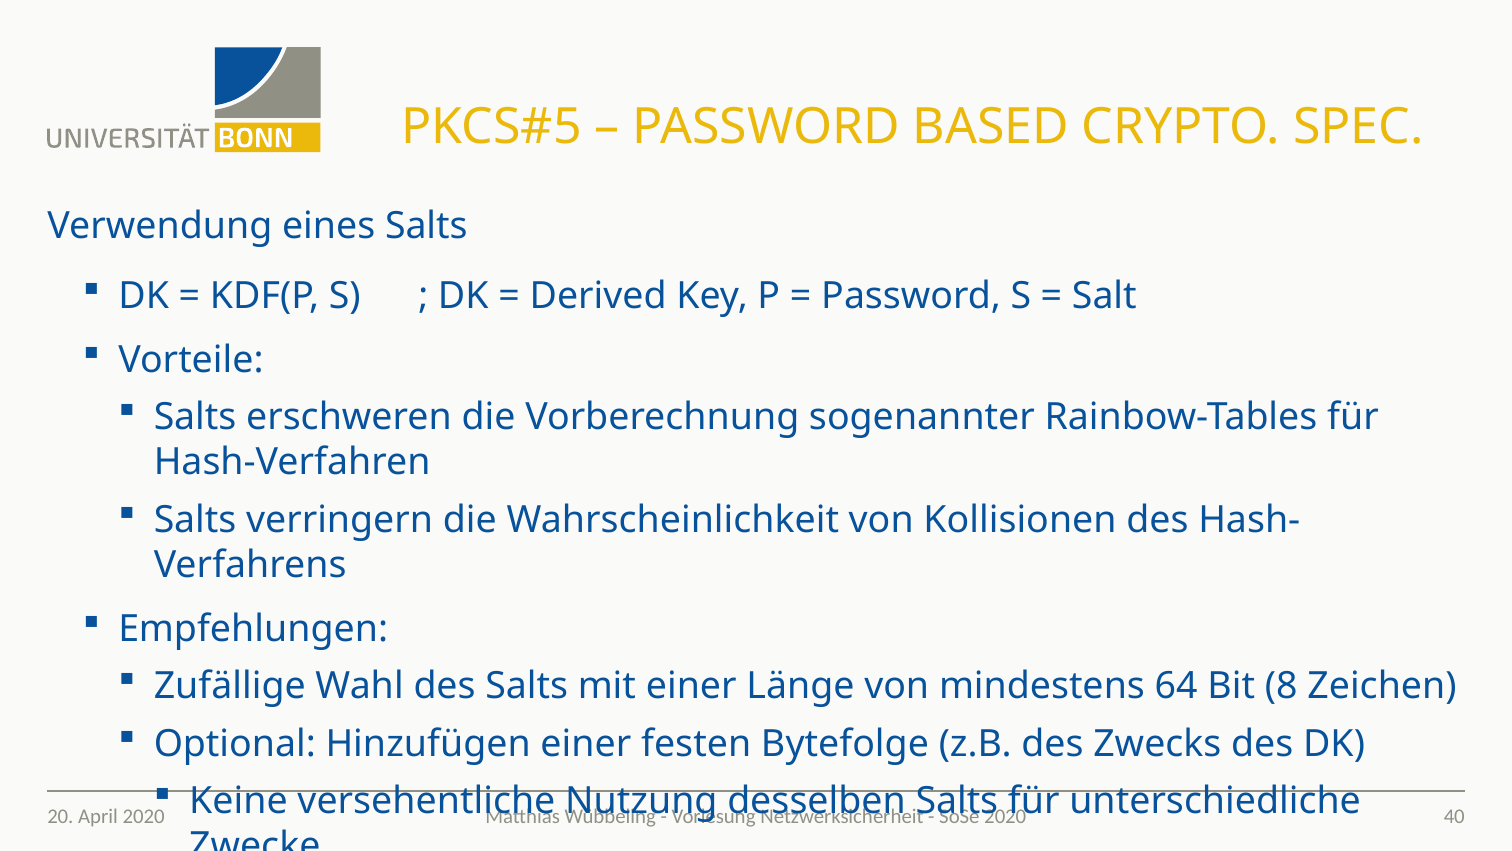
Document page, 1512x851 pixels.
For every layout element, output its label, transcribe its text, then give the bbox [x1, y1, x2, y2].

title PKCS#5 – Password based Crypto. Spec. [401, 47, 1465, 154]
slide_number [47, 791, 189, 839]
slide_number 40 [1370, 791, 1465, 839]
list Verwendung eines Salts DK = KDF(P, S) ; DK = Derived Key, P = Password, S = Salt Vorteile: Salts erschweren die Vorberechnung sogenannter Rainbow-Tables für Hash-Verfahren Salts verringern die Wahrscheinlichkeit von Kollisionen des Hash-Verfahrens Empfehlungen: Zufällige Wahl des Salts mit einer Länge von mindestens 64 Bit (8 Zeichen) Optional: Hinzufügen einer festen Bytefolge (z.B. des Zwecks des DK) Keine versehentliche Nutzung desselben Salts für unterschiedliche Zwecke [47, 200, 1465, 745]
footer Matthias Wübbeling - Vorlesung Netzwerksicherheit - SoSe 2020 [342, 791, 1170, 839]
